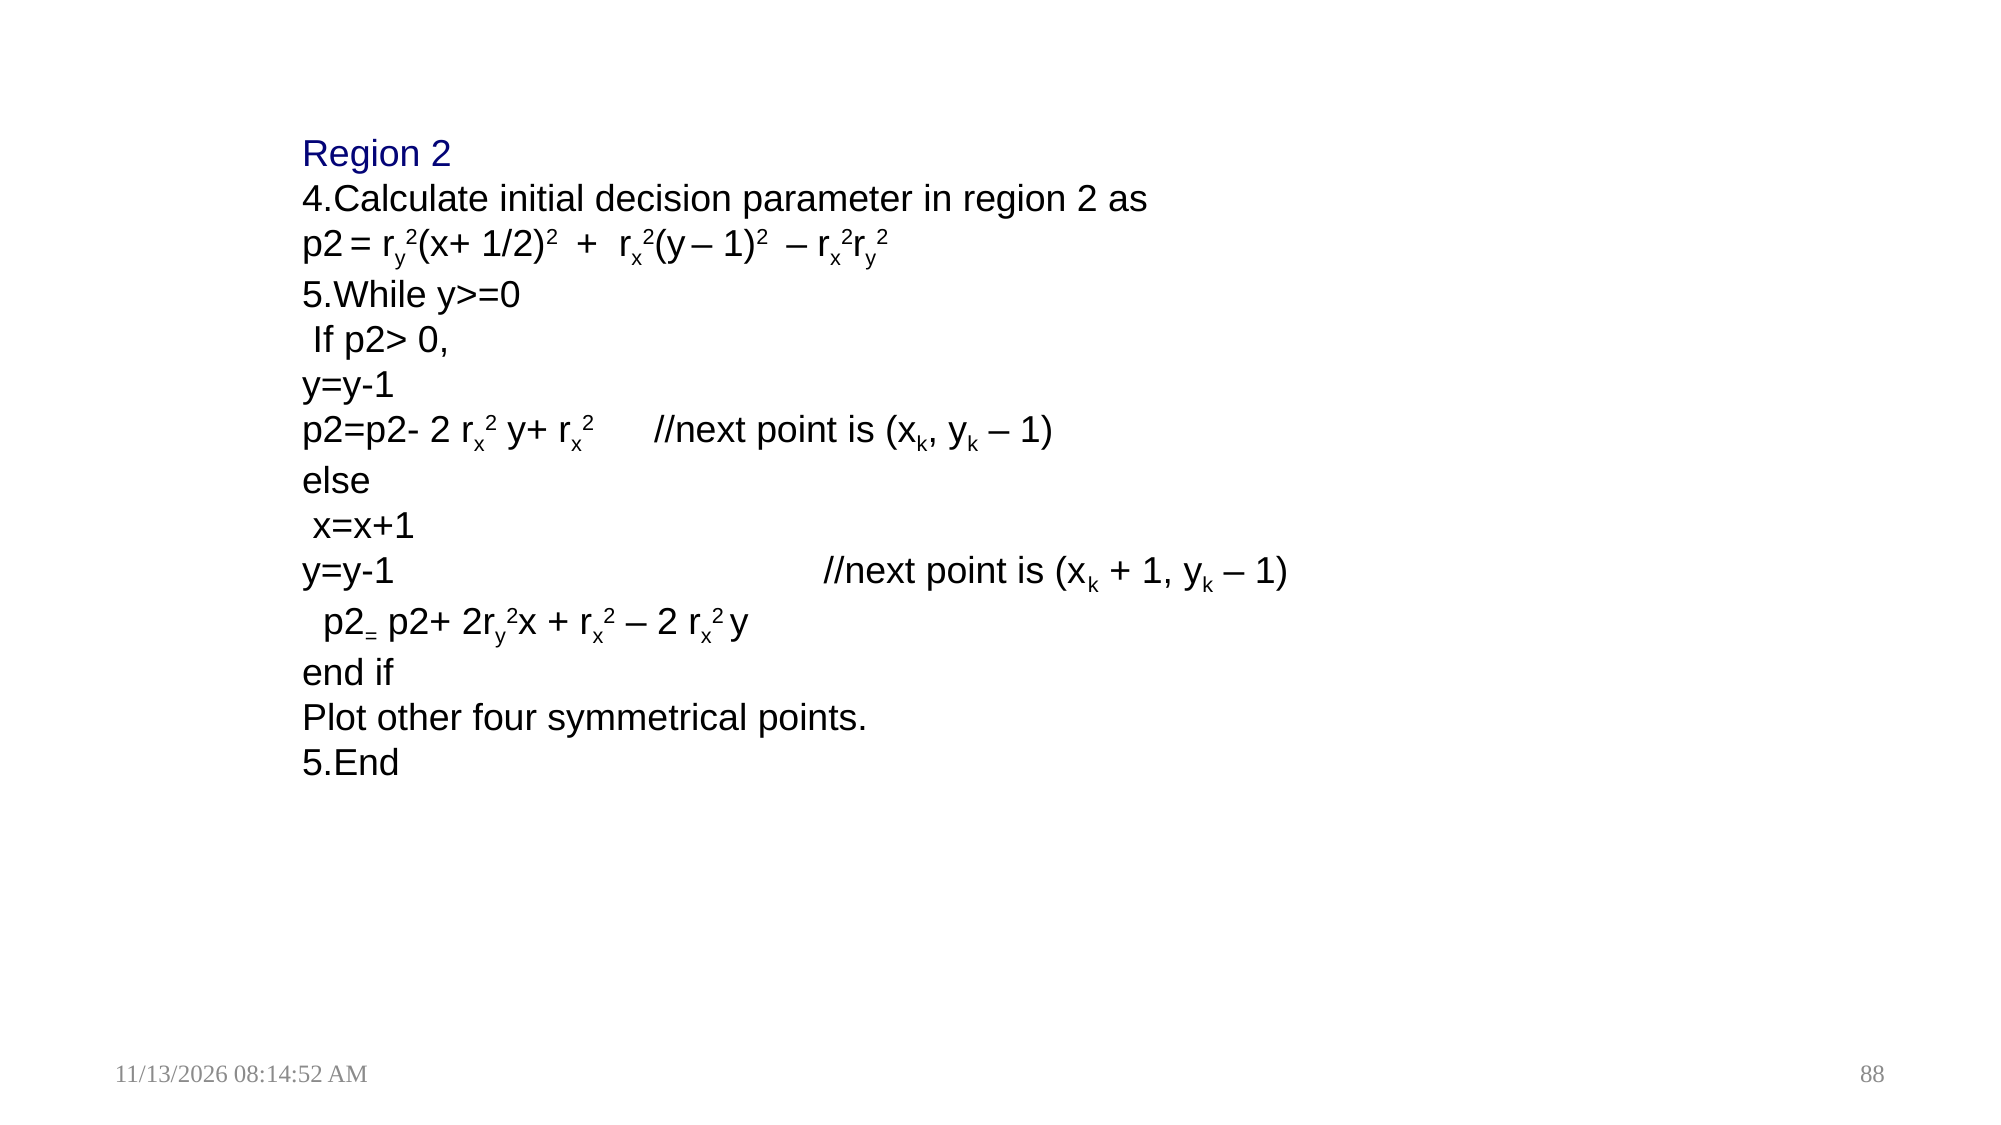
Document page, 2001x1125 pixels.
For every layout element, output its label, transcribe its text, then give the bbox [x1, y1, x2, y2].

text_box Region 2 4.Calculate initial decision parameter in region 2 as p2 = ry2(x+ 1/2)2 + rx2(y – 1)2 – rx2ry2 5.While y>=0 If p2> 0, y=y-1 p2=p2- 2 rx2 y+ rx2 //next point is (xk, yk – 1) else x=x+1 y=y-1 //next point is (xk + 1, yk – 1) p2= p2+ 2ry2x + rx2 – 2 rx2 y end if Plot other four symmetrical points. 5.End [287, 121, 1743, 791]
slide_number 88 [1433, 1042, 1900, 1103]
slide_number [99, 1042, 567, 1103]
